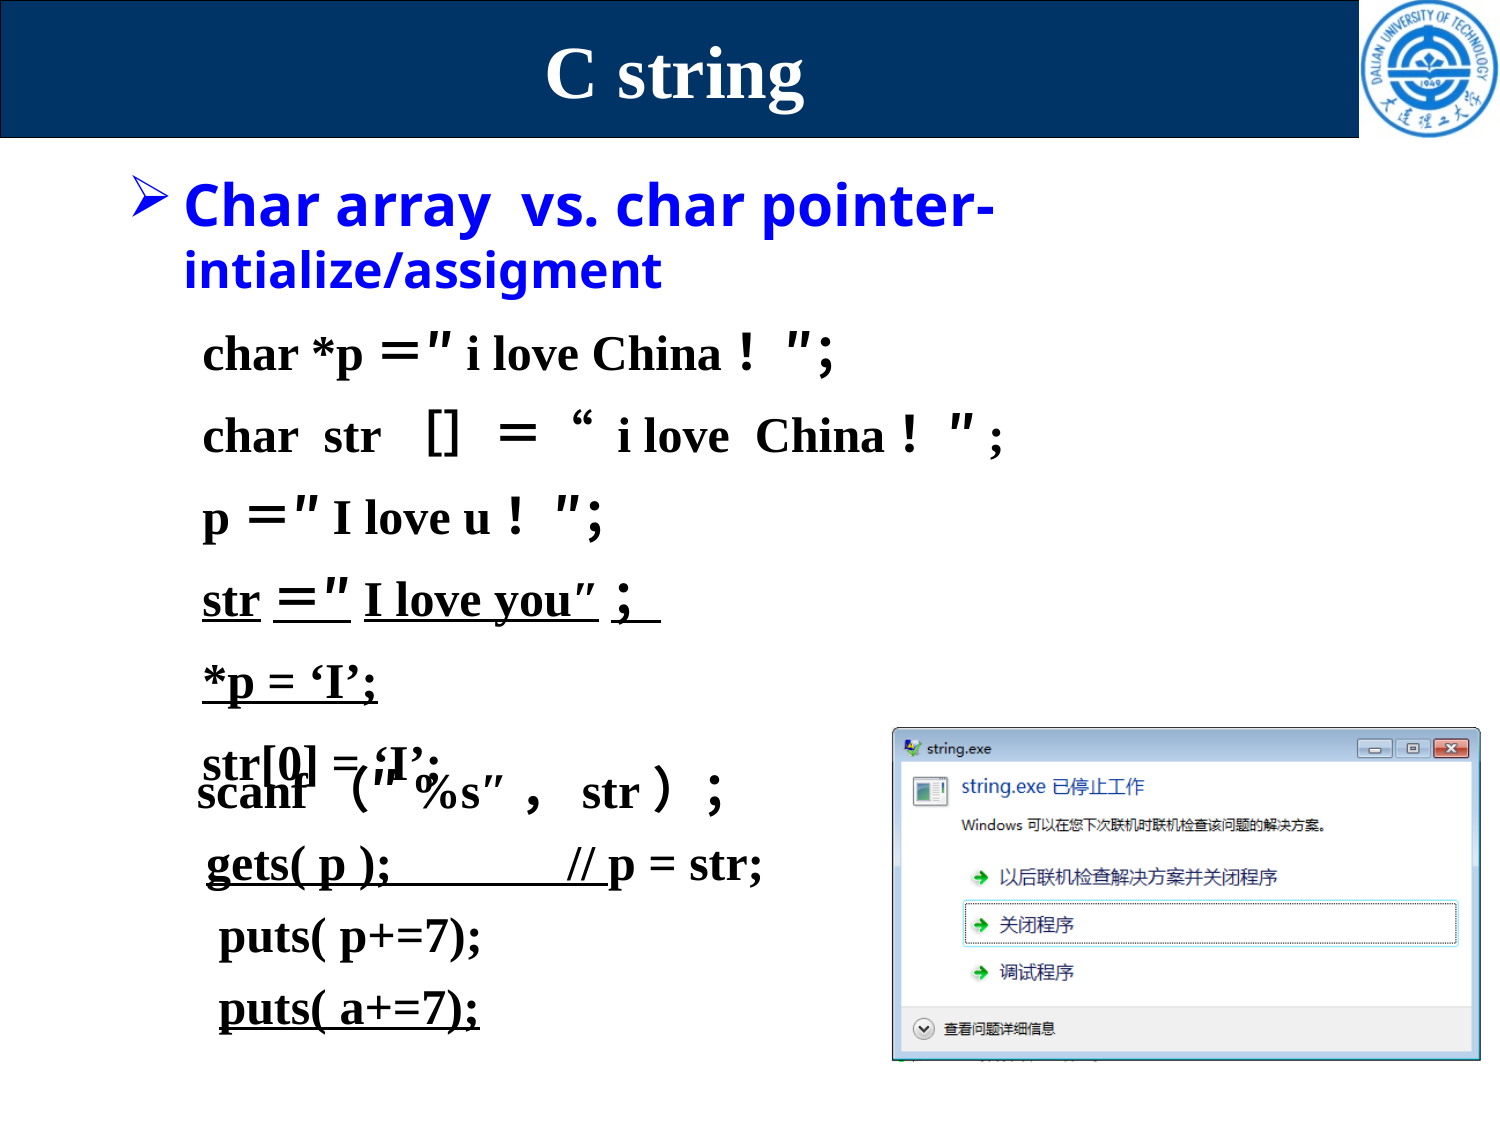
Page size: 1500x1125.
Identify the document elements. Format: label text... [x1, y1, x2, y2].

text_box scanf（″%s″，str）； gets( p ); // p = str; puts( p+=7); puts( a+=7); [41, 738, 1435, 1125]
title C string [37, 12, 1350, 125]
list Char array vs. char pointer- intialize/assigment char *p＝″i love China！″； char str［］＝“ i love China！″; p＝″I love u！″； str＝″I love you″； *p = ‘I’; str[0] = ‘I’; [112, 160, 1500, 1024]
picture [891, 727, 1483, 1062]
picture [1359, 0, 1500, 138]
